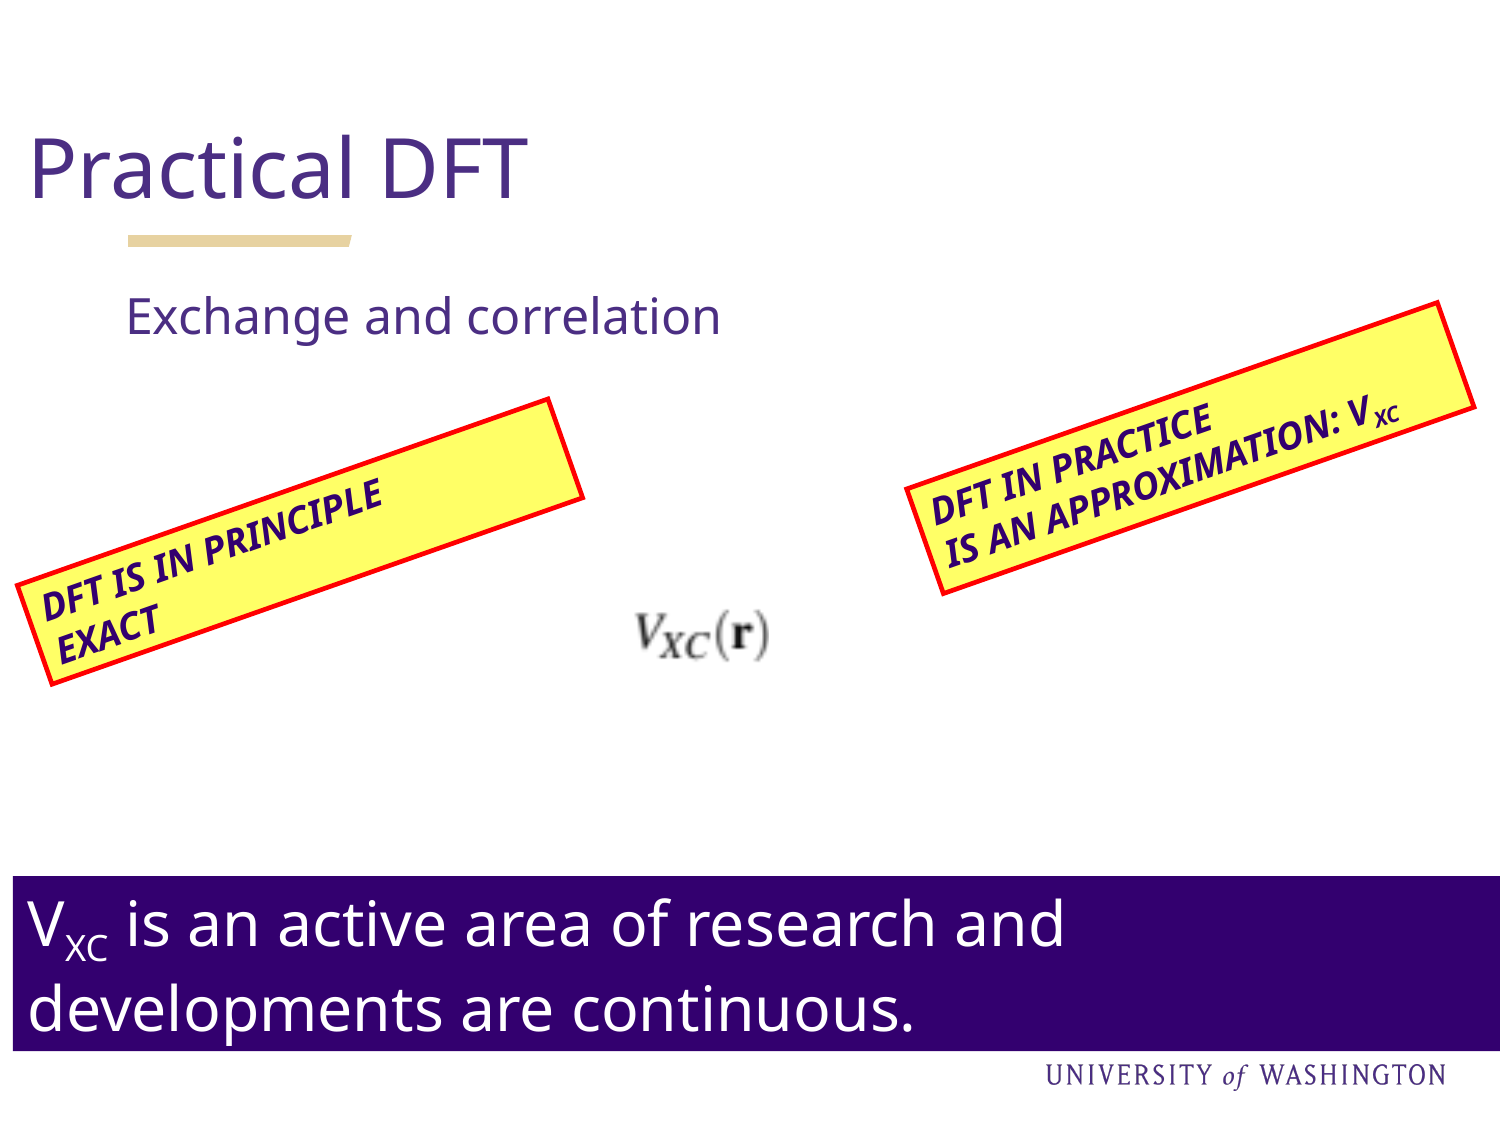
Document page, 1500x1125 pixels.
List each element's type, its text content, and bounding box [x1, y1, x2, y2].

picture [1046, 1064, 1445, 1091]
text_box DFT IS IN PRINCIPLE EXACT [17, 398, 583, 685]
text_box VXC is an active area of research and developments are continuous. [12, 876, 1500, 1052]
list Practical DFT [12, 60, 1356, 224]
picture [633, 549, 770, 711]
list Exchange and correlation [110, 283, 1453, 352]
picture [128, 235, 352, 247]
text_box DFT IN PRACTICE IS AN APPROXIMATION: VXC [906, 302, 1475, 594]
